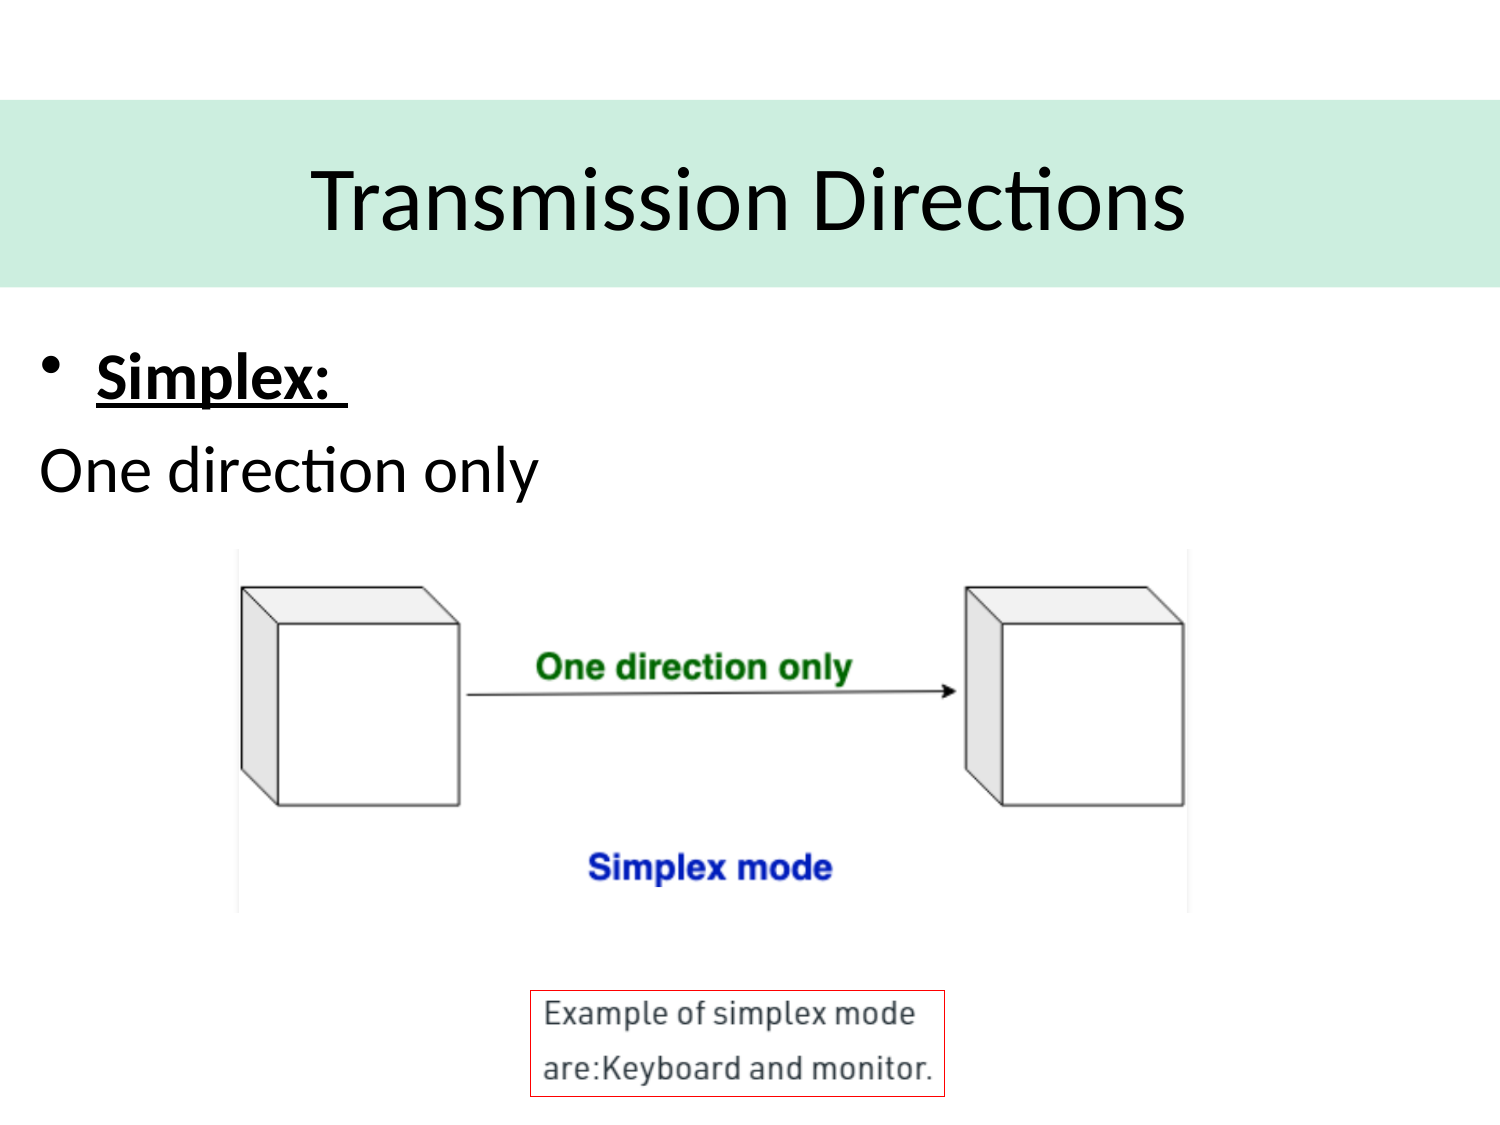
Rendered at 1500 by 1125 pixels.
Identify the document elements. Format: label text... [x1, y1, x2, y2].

title Transmission Directions [0, 99, 1500, 288]
picture [530, 990, 945, 1098]
list Simplex: One direction only [24, 324, 1038, 1000]
picture [224, 549, 1201, 913]
